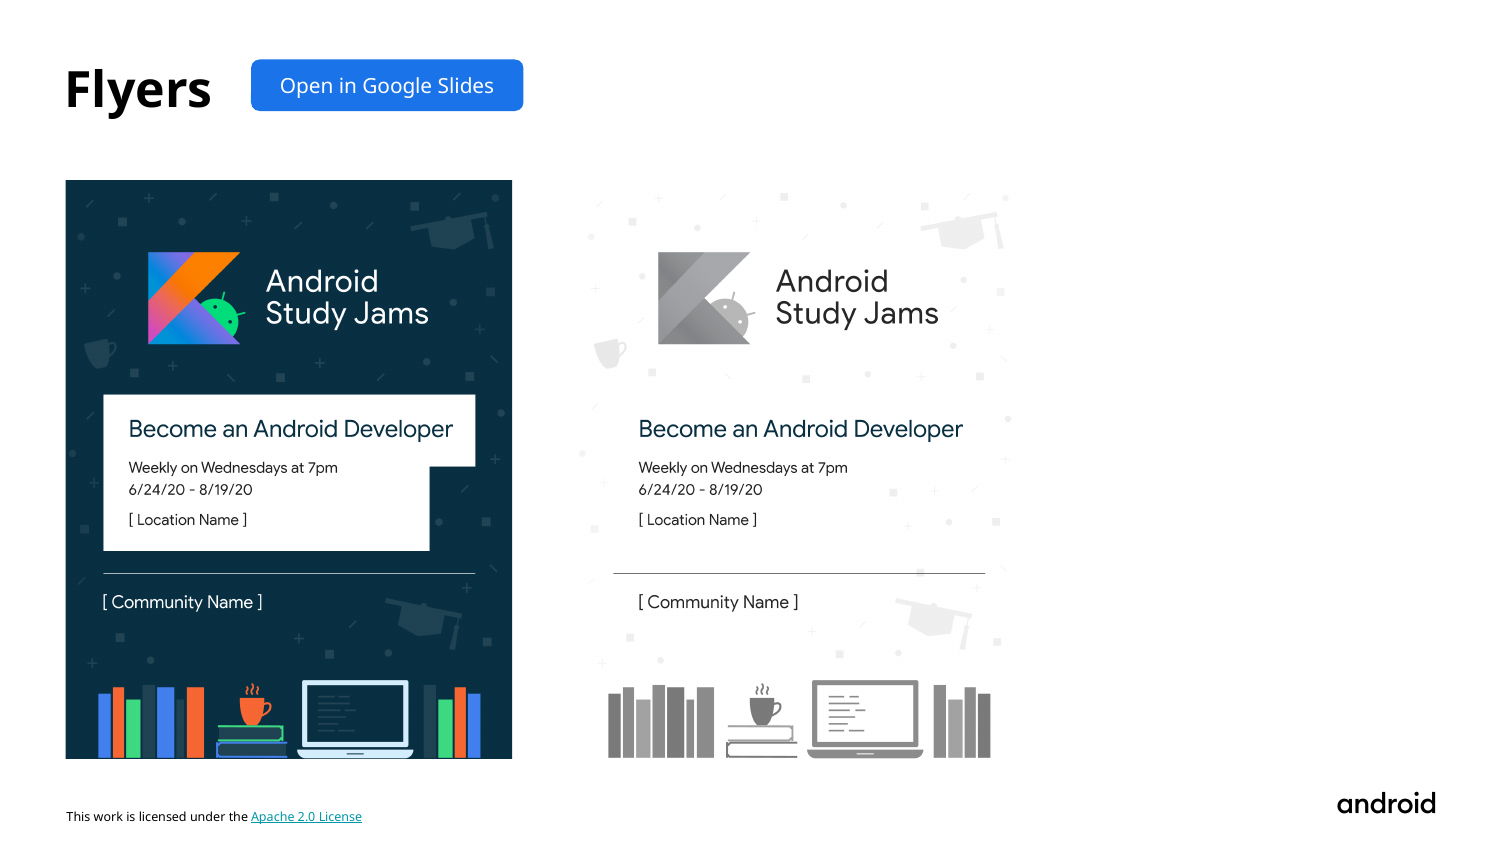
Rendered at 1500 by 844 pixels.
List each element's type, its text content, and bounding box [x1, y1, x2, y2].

title Flyers [49, 42, 751, 163]
picture [65, 180, 513, 759]
picture [1334, 788, 1438, 817]
picture [574, 180, 1023, 759]
text_box Open in Google Slides [250, 59, 524, 112]
